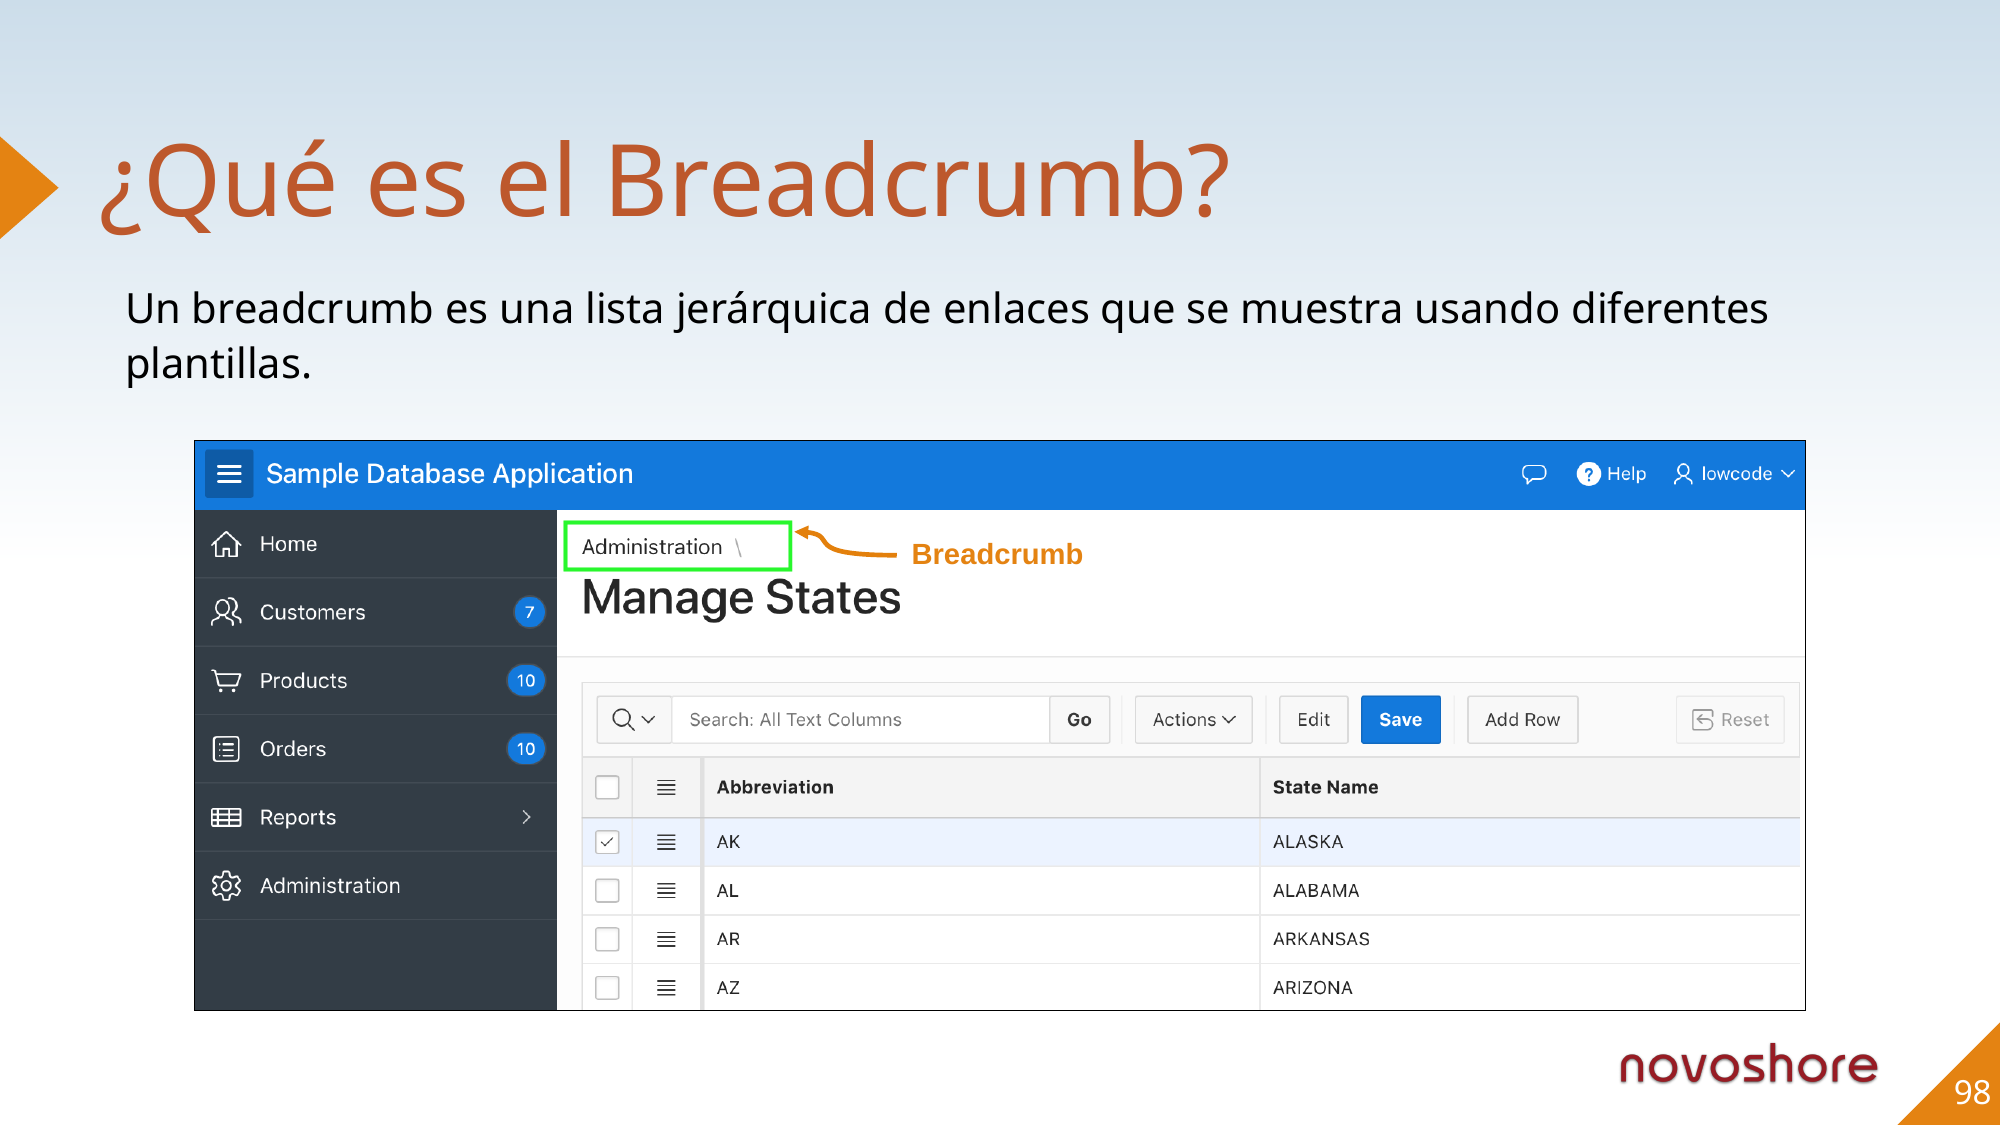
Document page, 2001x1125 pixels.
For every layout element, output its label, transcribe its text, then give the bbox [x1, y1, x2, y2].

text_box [794, 531, 897, 556]
slide_number 98 [1891, 1014, 1992, 1117]
picture [194, 440, 1806, 1012]
list Un breadcrumb es una lista jerárquica de enlaces que se muestra usando diferentes plantillas. [99, 277, 1896, 380]
title ¿Qué es el Breadcrumb? [99, 113, 1896, 262]
picture [1617, 1034, 1881, 1097]
